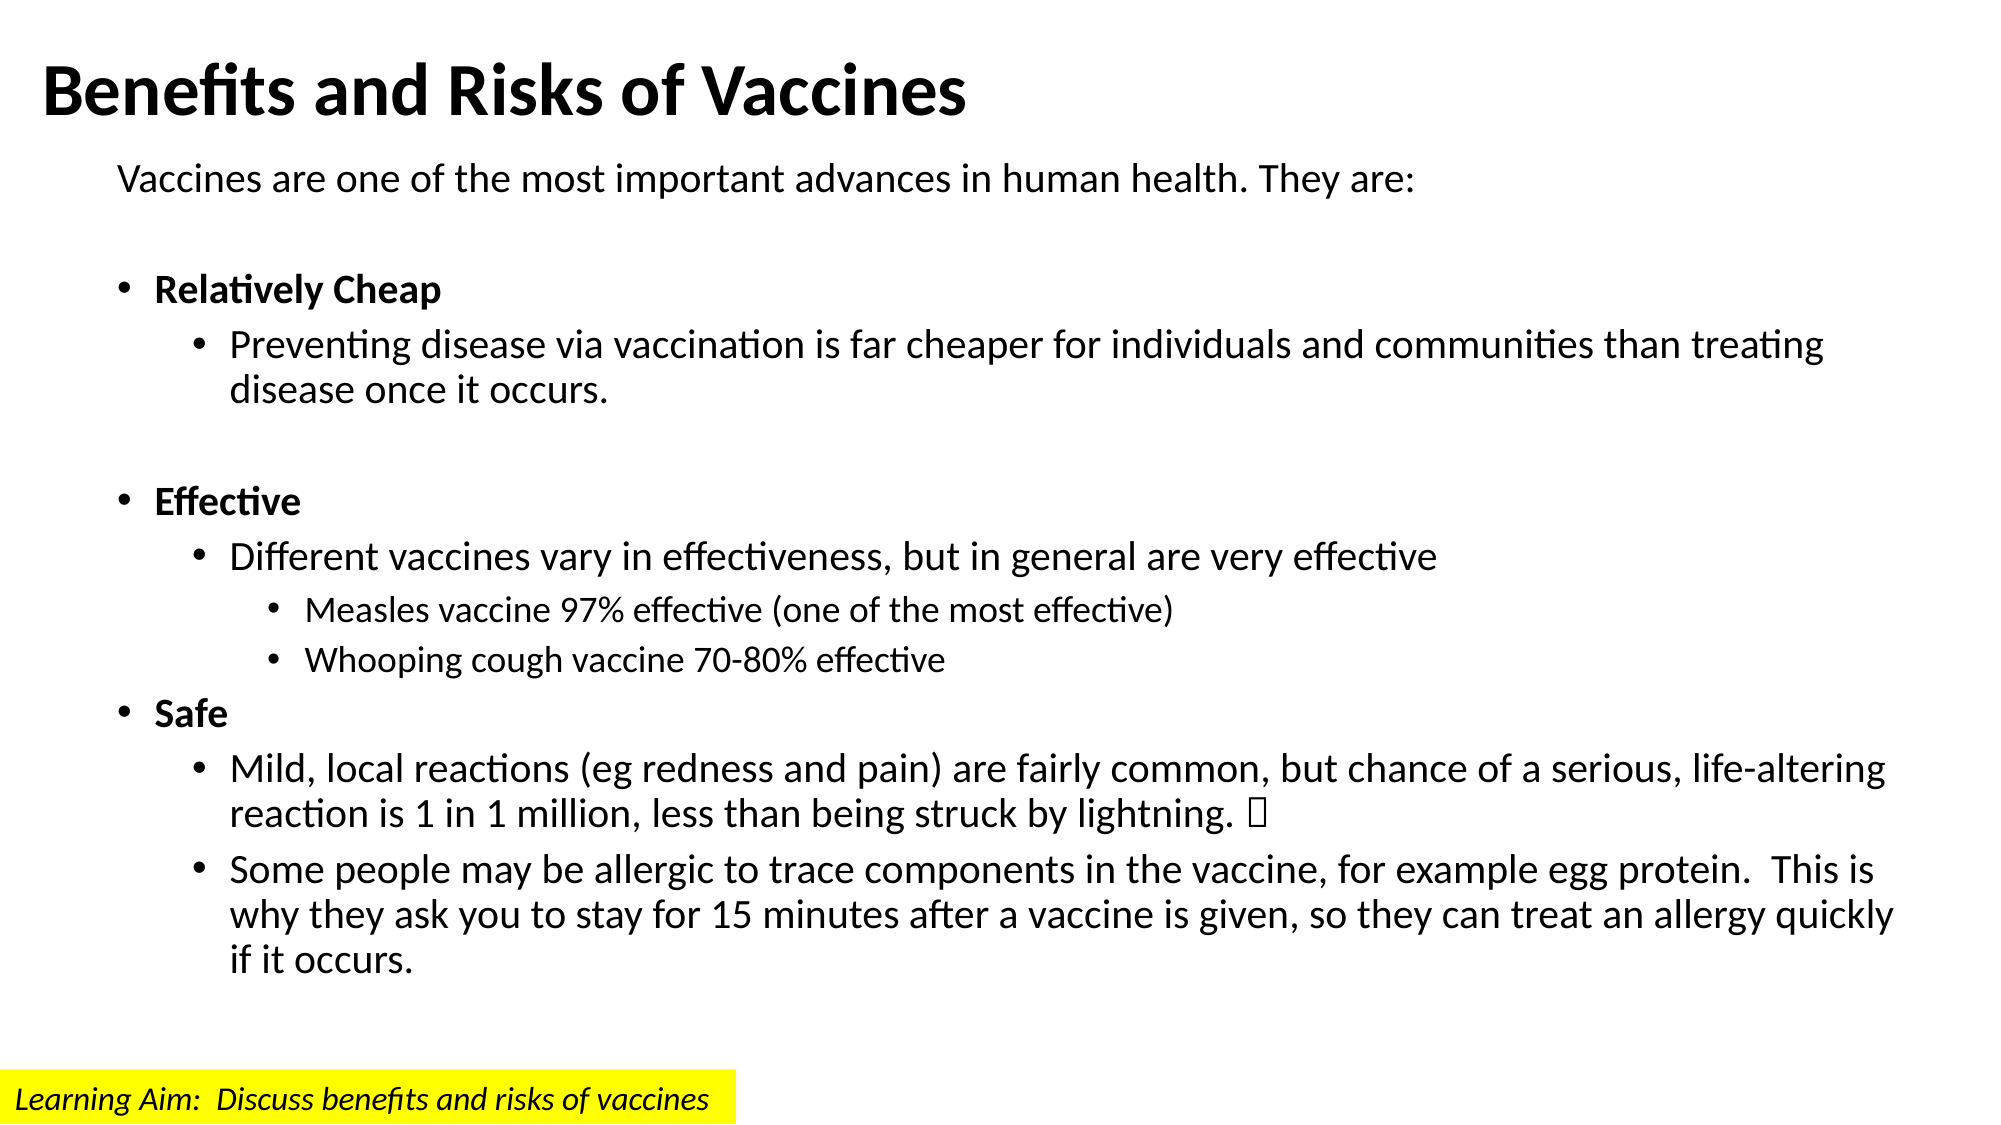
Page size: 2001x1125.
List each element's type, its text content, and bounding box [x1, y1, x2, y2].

list Vaccines are one of the most important advances in human health. They are: Relatively Cheap Preventing disease via vaccination is far cheaper for individuals and communities than treating disease once it occurs. Effective Different vaccines vary in effectiveness, but in general are very effective Measles vaccine 97% effective (one of the most effective) Whooping cough vaccine 70-80% effective Safe Mild, local reactions (eg redness and pain) are fairly common, but chance of a serious, life-altering reaction is 1 in 1 million, less than being struck by lightning.  Some people may be allergic to trace components in the vaccine, for example egg protein. This is why they ask you to stay for 15 minutes after a vaccine is given, so they can treat an allergy quickly if it occurs. [26, 149, 1927, 1106]
text_box Learning Aim: Discuss benefits and risks of vaccines [0, 1069, 736, 1125]
title Benefits and Risks of Vaccines [26, 33, 1377, 149]
